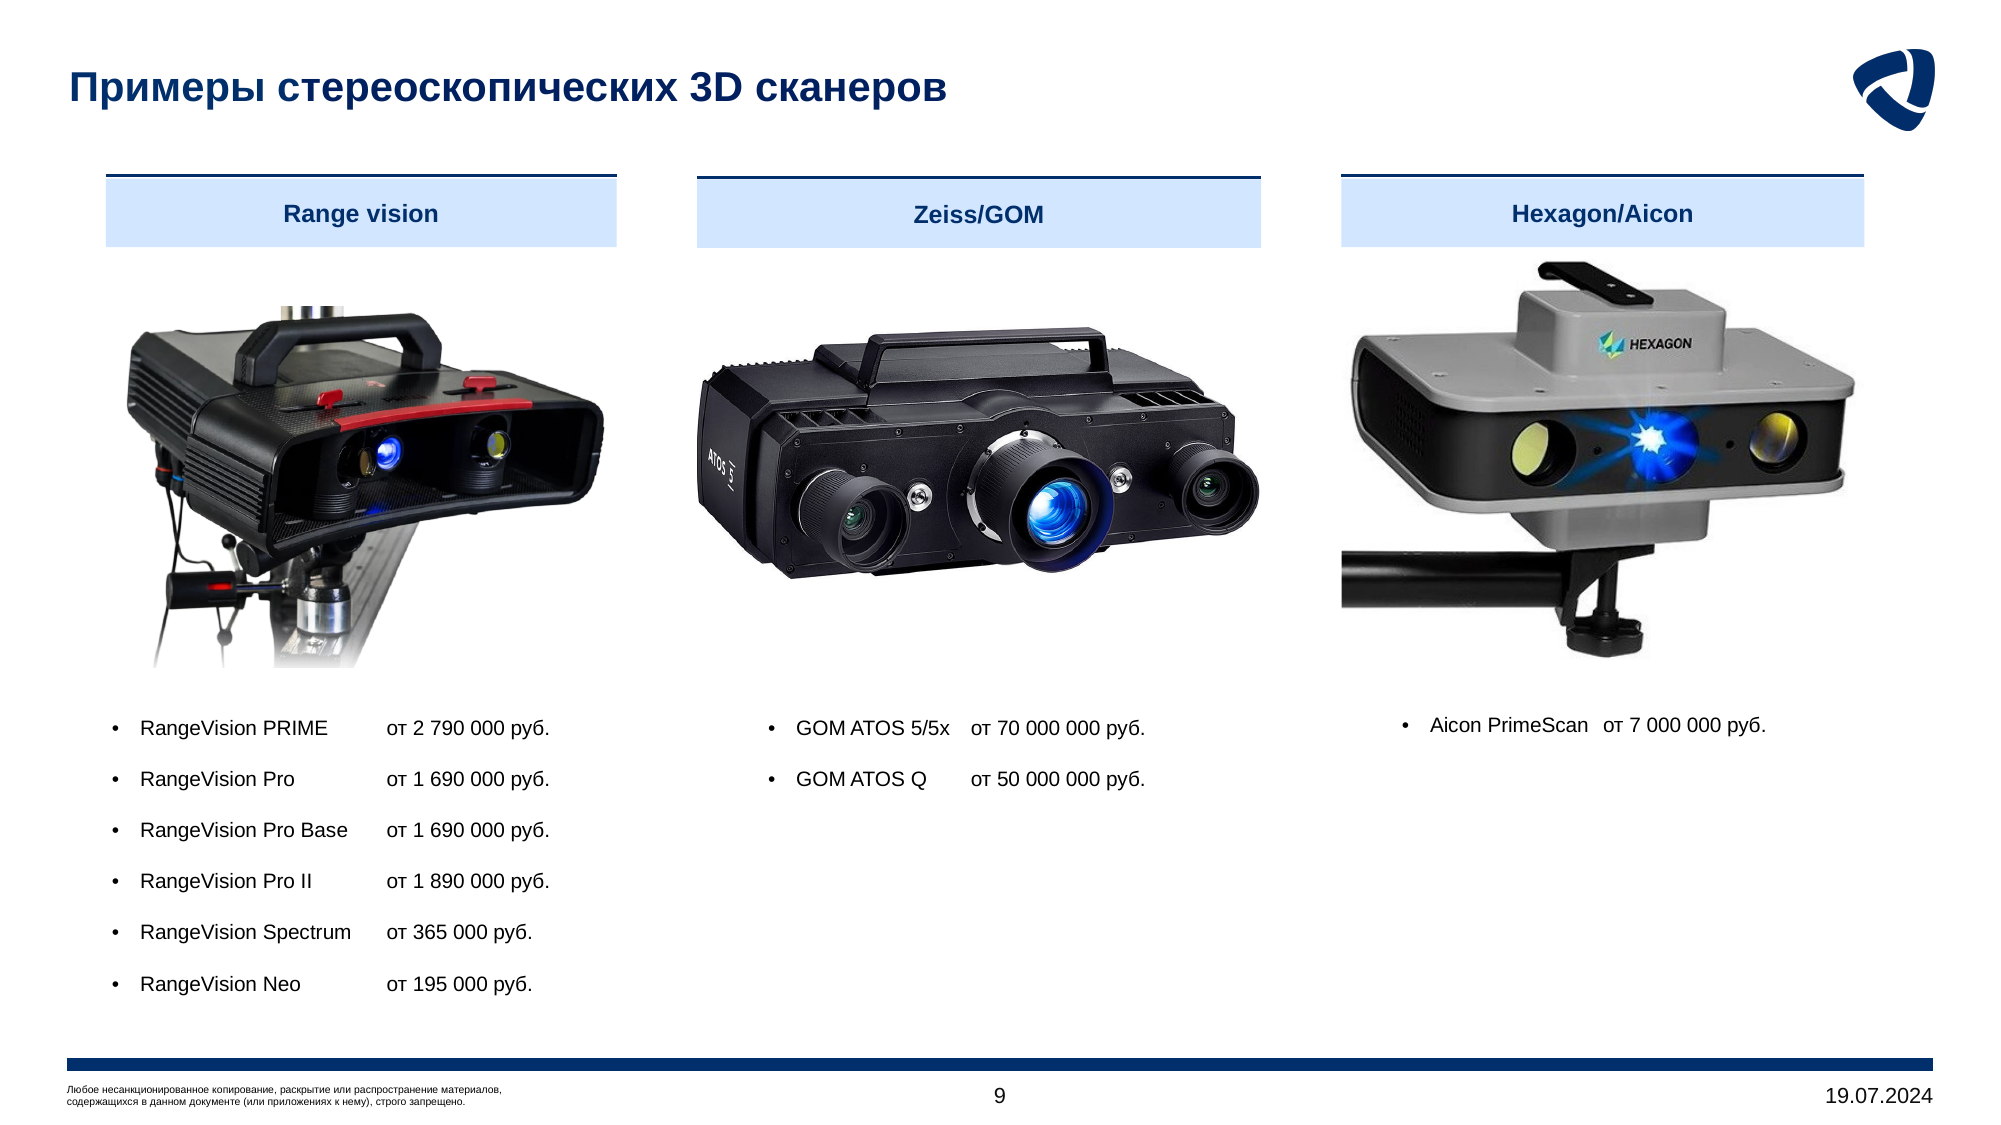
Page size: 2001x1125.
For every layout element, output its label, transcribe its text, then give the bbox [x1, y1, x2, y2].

table_cell от 1 890 000 руб. [381, 855, 574, 907]
table_cell RangeVision Pro II [106, 855, 381, 907]
text_box Range vision [105, 178, 617, 248]
text_box [66, 137, 857, 183]
slide_number 9 [946, 1076, 1054, 1115]
picture [1341, 258, 1865, 668]
table_cell GOM ATOS Q [762, 753, 965, 804]
table_cell RangeVision Pro Base [106, 804, 381, 855]
table_cell от 365 000 руб. [381, 907, 574, 958]
table_header от 70 000 000 руб. [965, 702, 1196, 753]
table_cell от 1 690 000 руб. [381, 753, 574, 804]
picture [696, 326, 1262, 584]
list 19.07.2024 [1791, 1082, 1934, 1109]
text_box Zeiss/GOM [697, 179, 1262, 248]
table_header Aicon PrimeScan [1396, 702, 1597, 748]
text_box Hexagon/Aicon [1341, 178, 1865, 248]
table_header RangeVision PRIME [106, 702, 381, 753]
picture [118, 306, 617, 668]
table_cell RangeVision Pro [106, 753, 381, 804]
picture [1853, 49, 1935, 131]
table_header от 7 000 000 руб. [1597, 702, 1810, 748]
table_cell RangeVision Spectrum [106, 907, 381, 958]
table_header от 2 790 000 руб. [381, 702, 574, 753]
table_cell от 1 690 000 руб. [381, 804, 574, 855]
table_cell от 195 000 руб. [381, 958, 574, 1009]
table_cell от 50 000 000 руб. [965, 753, 1196, 804]
table_cell RangeVision Neo [106, 958, 381, 1009]
text_box Примеры стереоскопических 3D сканеров [69, 61, 1772, 110]
table_header GOM ATOS 5/5x [762, 702, 965, 753]
